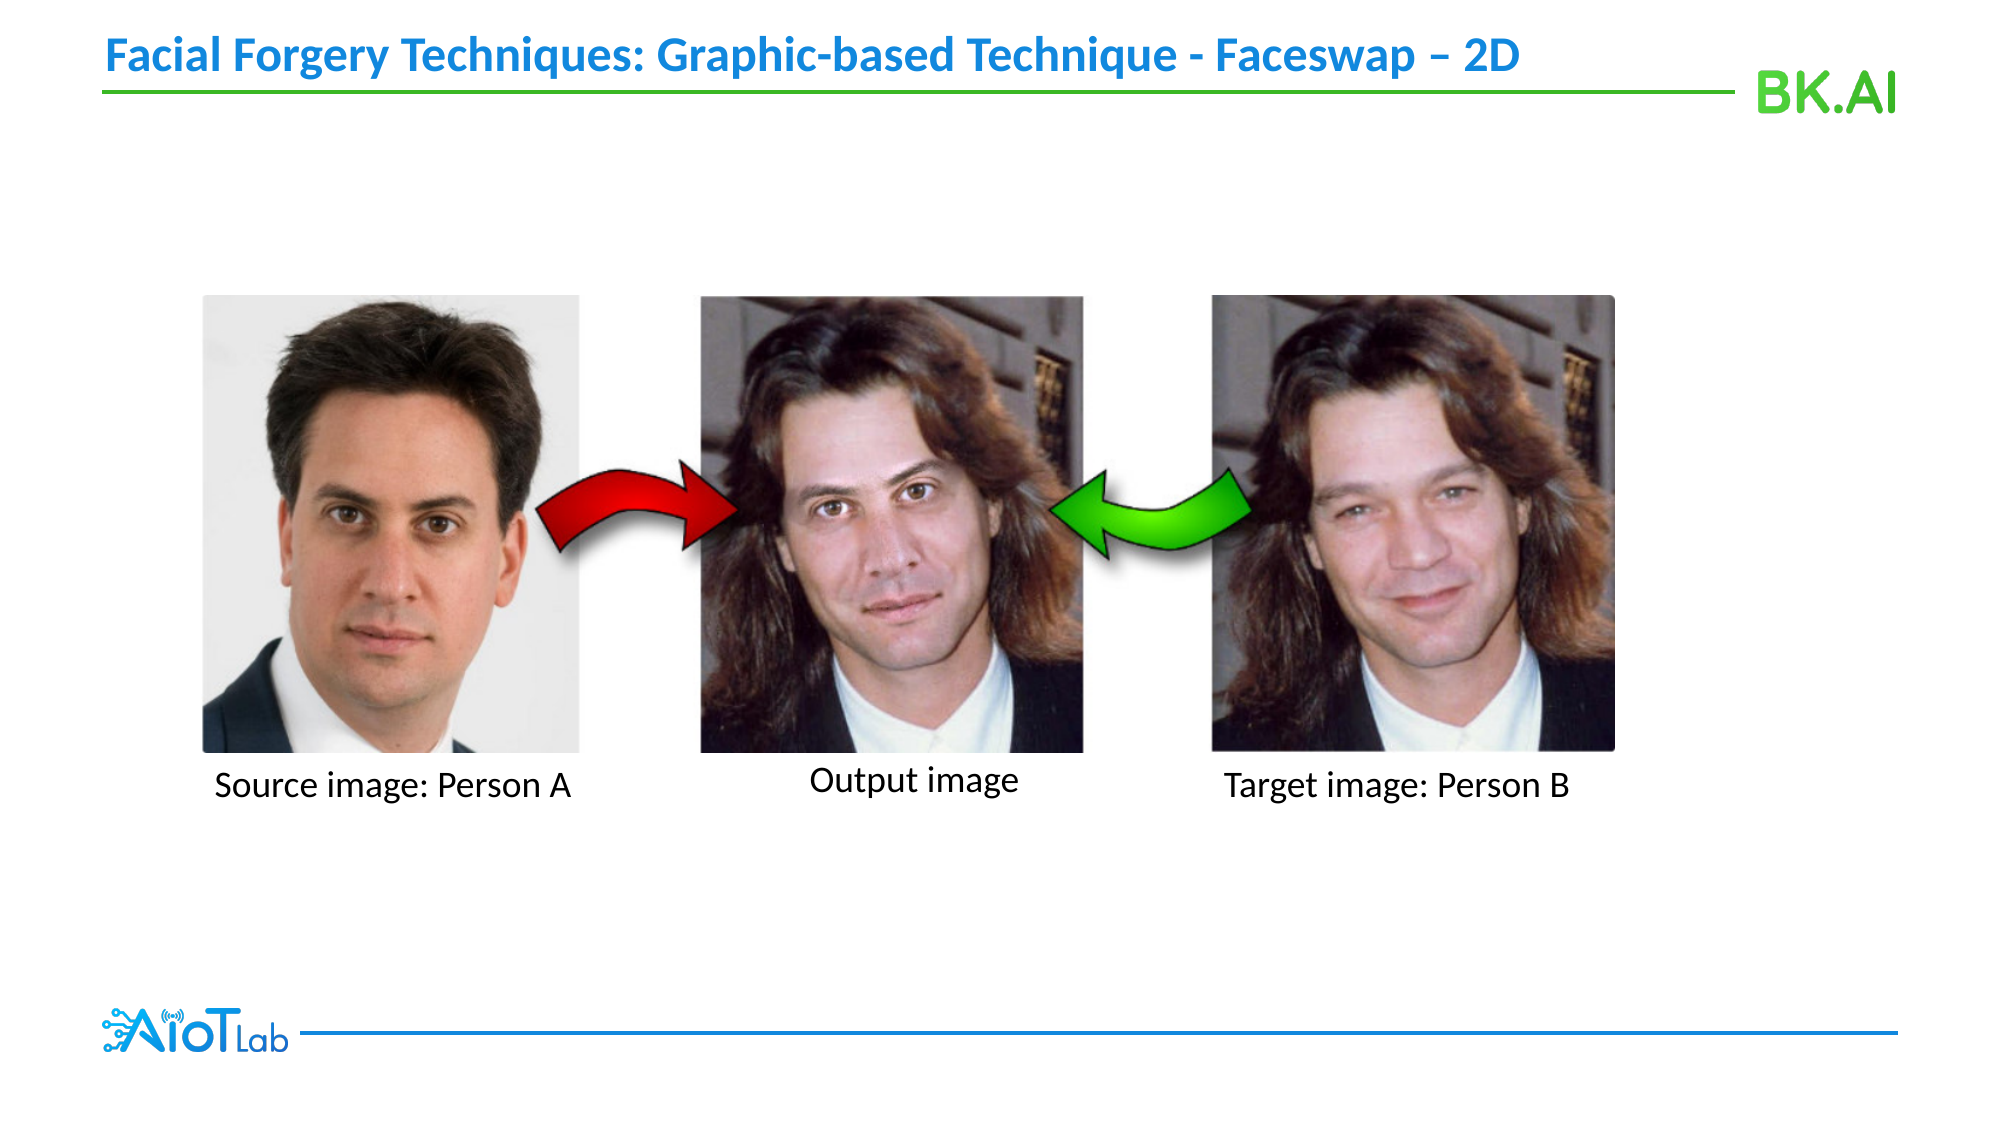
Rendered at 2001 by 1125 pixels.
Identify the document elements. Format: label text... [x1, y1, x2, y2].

picture [119, 1008, 140, 1019]
list Facial Forgery Techniques: Graphic-based Technique - Faceswap – 2D [90, 0, 1664, 115]
text_box Source image: Person A [199, 753, 592, 813]
text_box Target image: Person B [1209, 753, 1586, 813]
picture [127, 1008, 288, 1052]
picture [102, 1026, 129, 1052]
picture [102, 1008, 132, 1026]
picture [199, 295, 1615, 753]
text_box Output image [794, 753, 1035, 807]
picture [1750, 64, 1898, 120]
